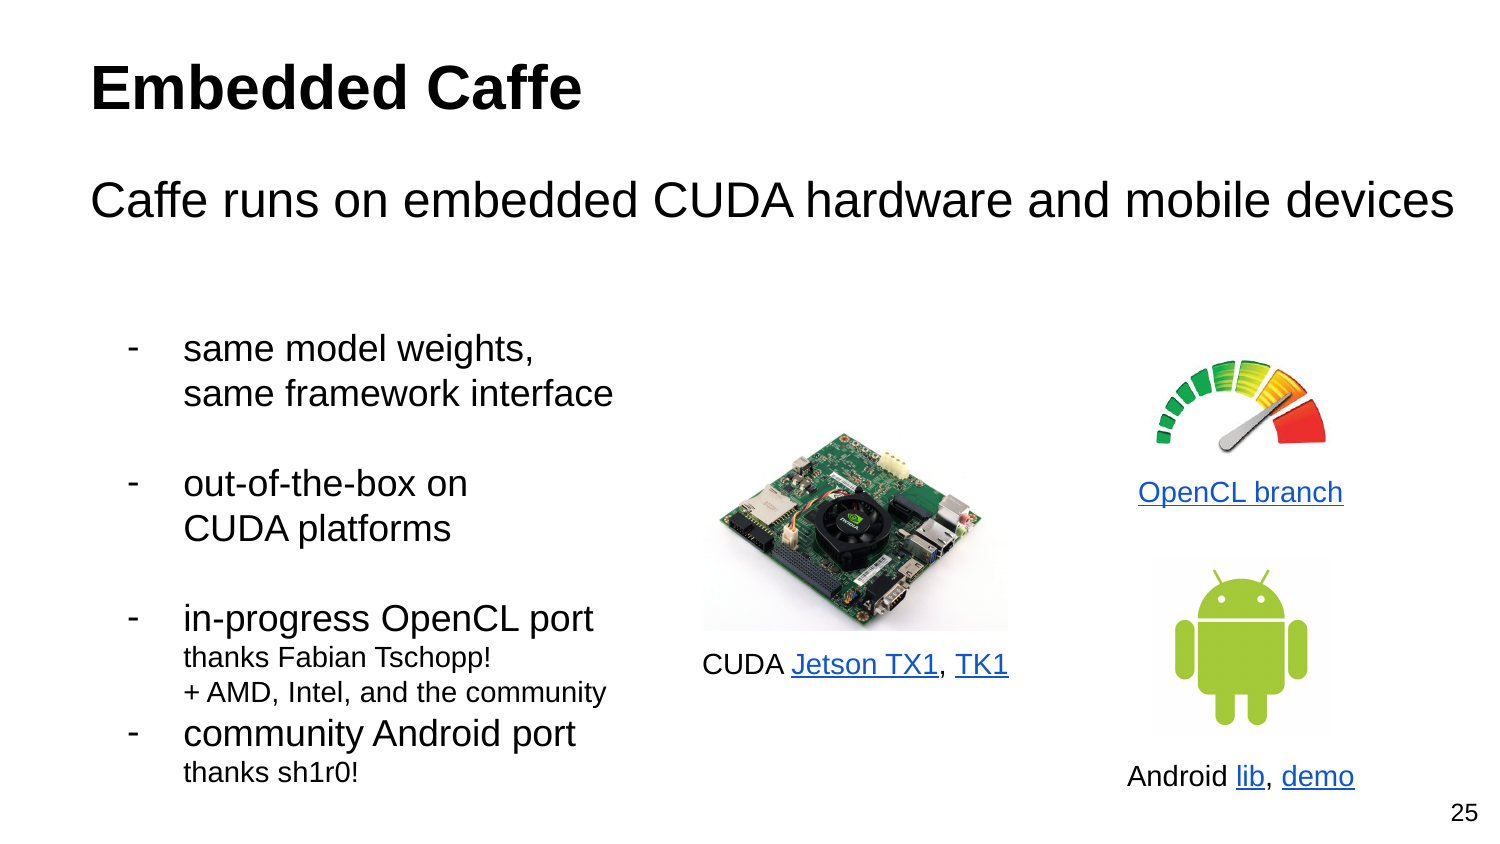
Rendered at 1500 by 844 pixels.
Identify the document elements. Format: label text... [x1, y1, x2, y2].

text_box OpenCL branch [1101, 458, 1381, 546]
title Embedded Caffe [75, 0, 1425, 137]
text_box CUDA Jetson TX1, TK1 [662, 630, 1049, 717]
text_box Android lib, demo [1088, 742, 1393, 819]
picture [703, 428, 1008, 631]
slide_number ‹#› [1403, 779, 1494, 844]
picture [1150, 556, 1332, 737]
picture [1150, 353, 1332, 472]
text_box same model weights, same framework interface out-of-the-box on CUDA platforms in-progress OpenCL port thanks Fabian Tschopp! + AMD, Intel, and the community community Android port thanks sh1r0! [93, 308, 707, 838]
list Caffe runs on embedded CUDA hardware and mobile devices [75, 152, 1494, 294]
